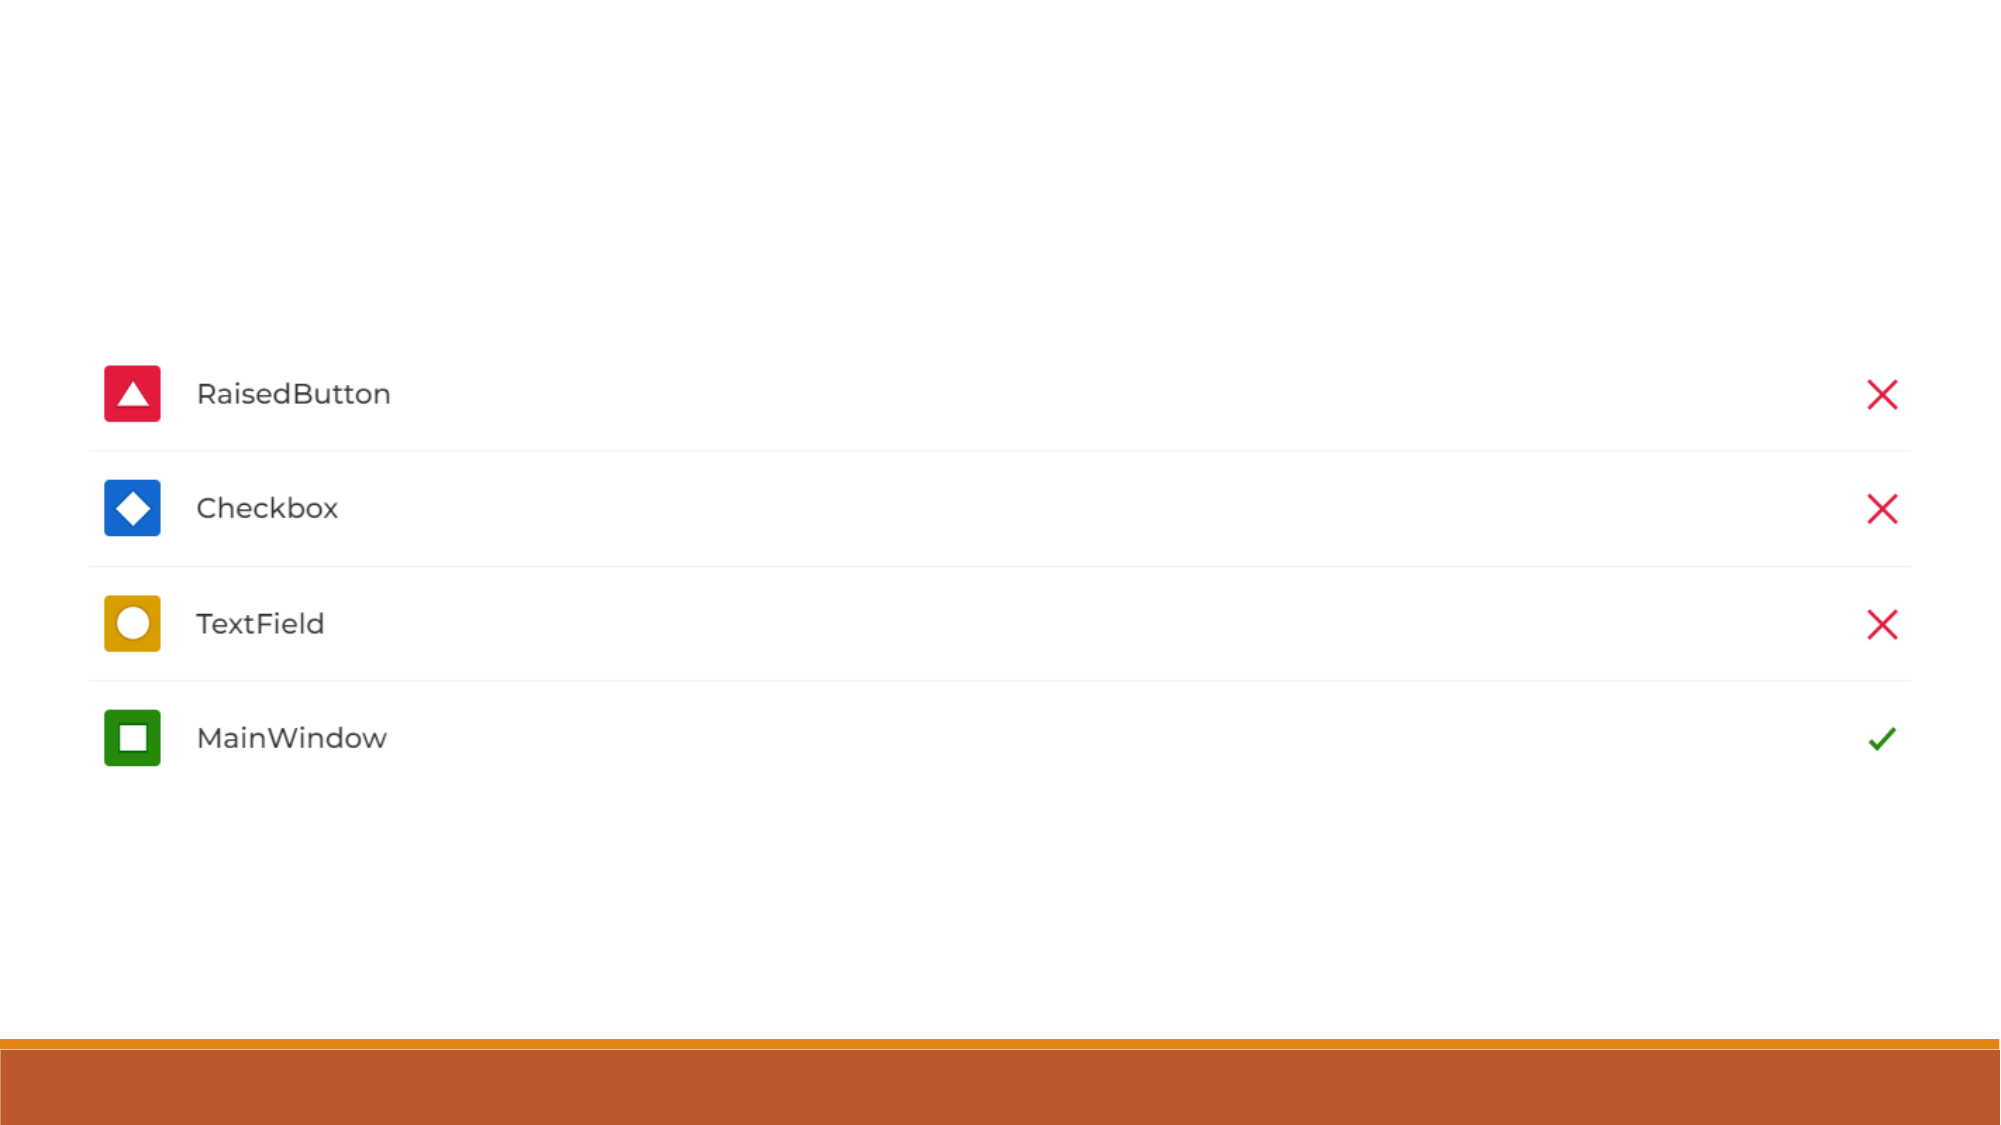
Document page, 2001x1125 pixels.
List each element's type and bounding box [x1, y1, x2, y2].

picture [89, 353, 1911, 772]
